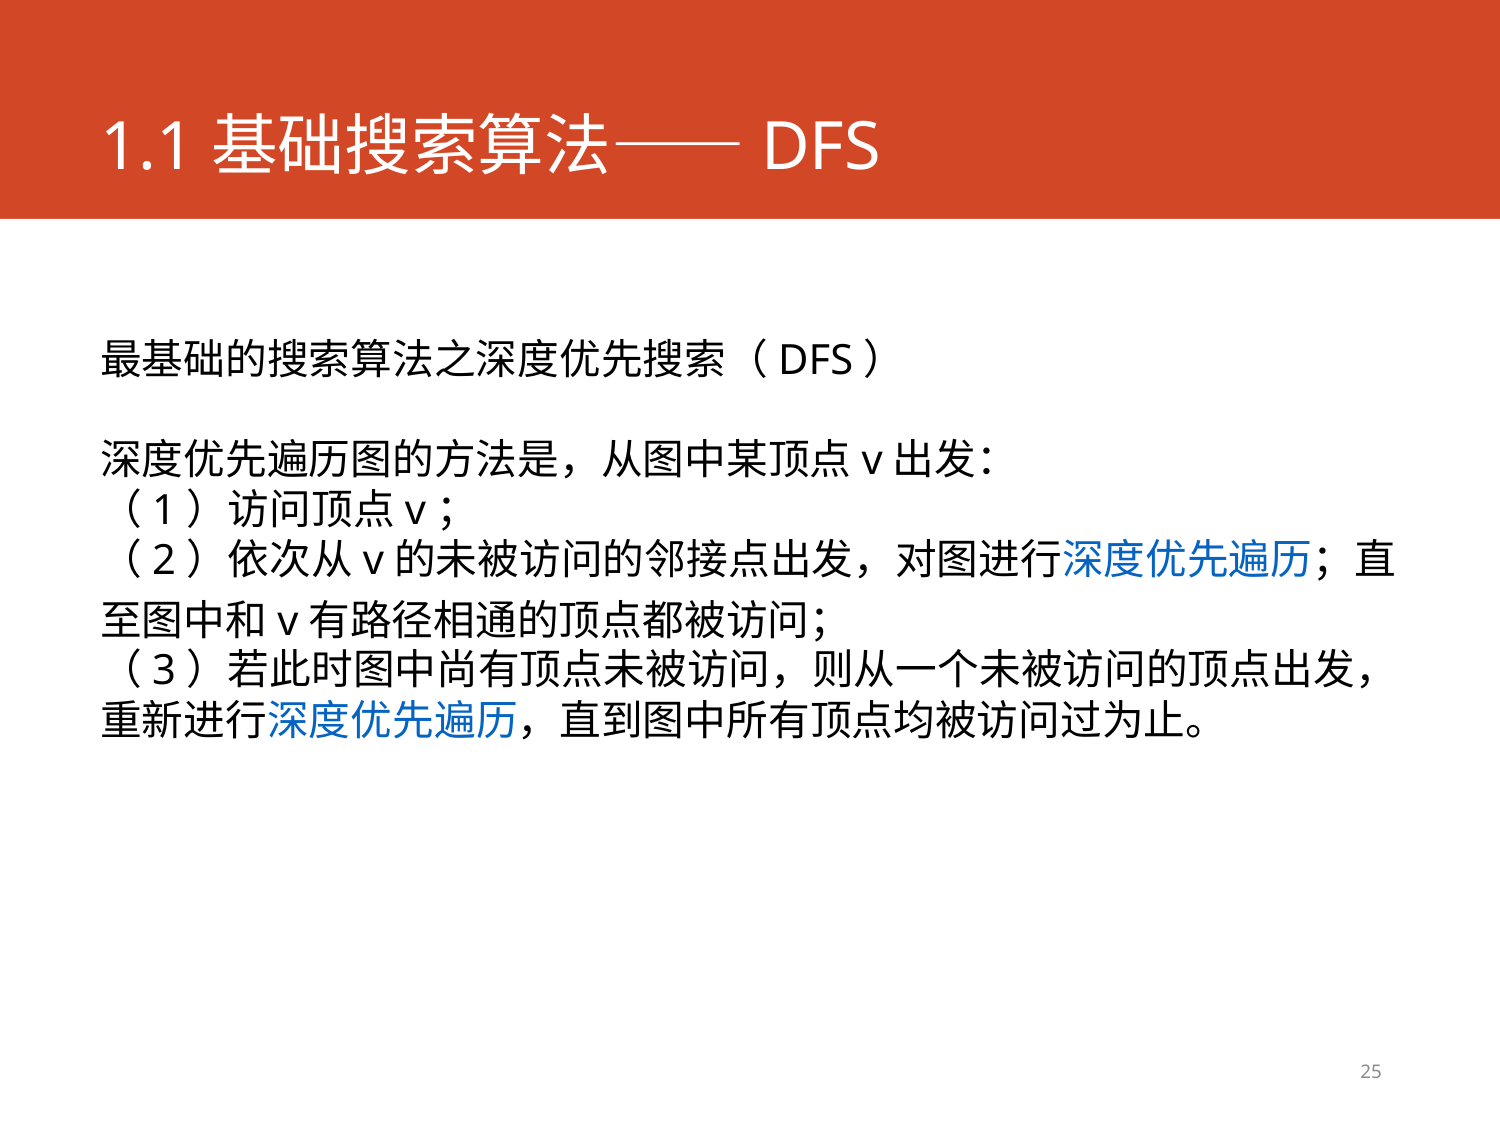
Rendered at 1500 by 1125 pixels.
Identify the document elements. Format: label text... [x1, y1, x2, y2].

title 1.1基础搜索算法——DFS [85, 93, 945, 191]
slide_number 25 [993, 1042, 1397, 1103]
text_box 最基础的搜索算法之深度优先搜索（DFS） 深度优先遍历图的方法是，从图中某顶点v出发： （1）访问顶点v； （2）依次从v的未被访问的邻接点出发，对图进行深度优先遍历；直至图中和v有路径相通的顶点都被访问； （3）若此时图中尚有顶点未被访问，则从一个未被访问的顶点出发，重新进行深度优先遍历，直到图中所有顶点均被访问过为止。 [85, 275, 1424, 812]
